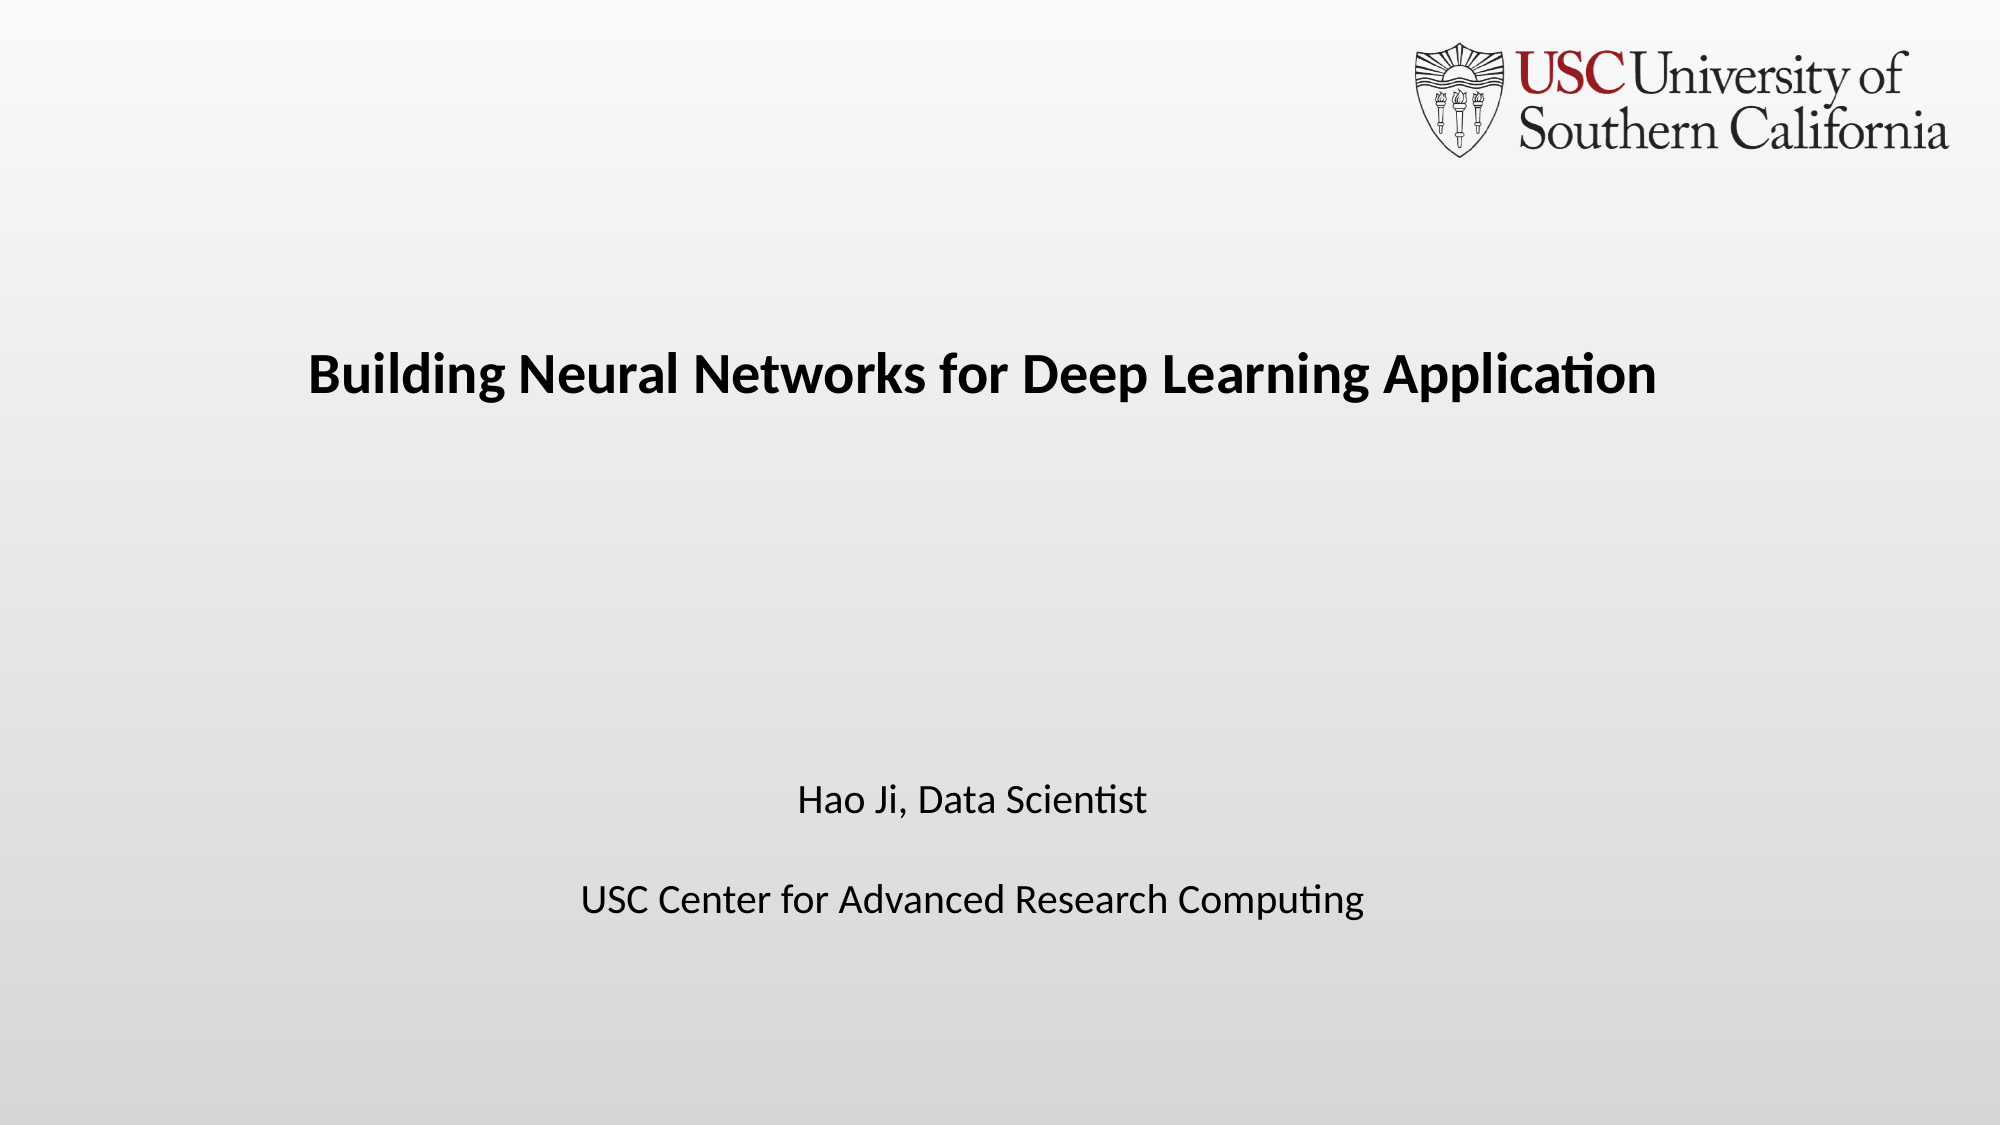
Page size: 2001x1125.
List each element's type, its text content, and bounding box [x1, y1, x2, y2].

picture [1389, 14, 1975, 186]
text_box Hao Ji, Data Scientist USC Center for Advanced Research Computing [29, 672, 1917, 1021]
text_box Building Neural Networks for Deep Learning Application [40, 334, 1928, 406]
